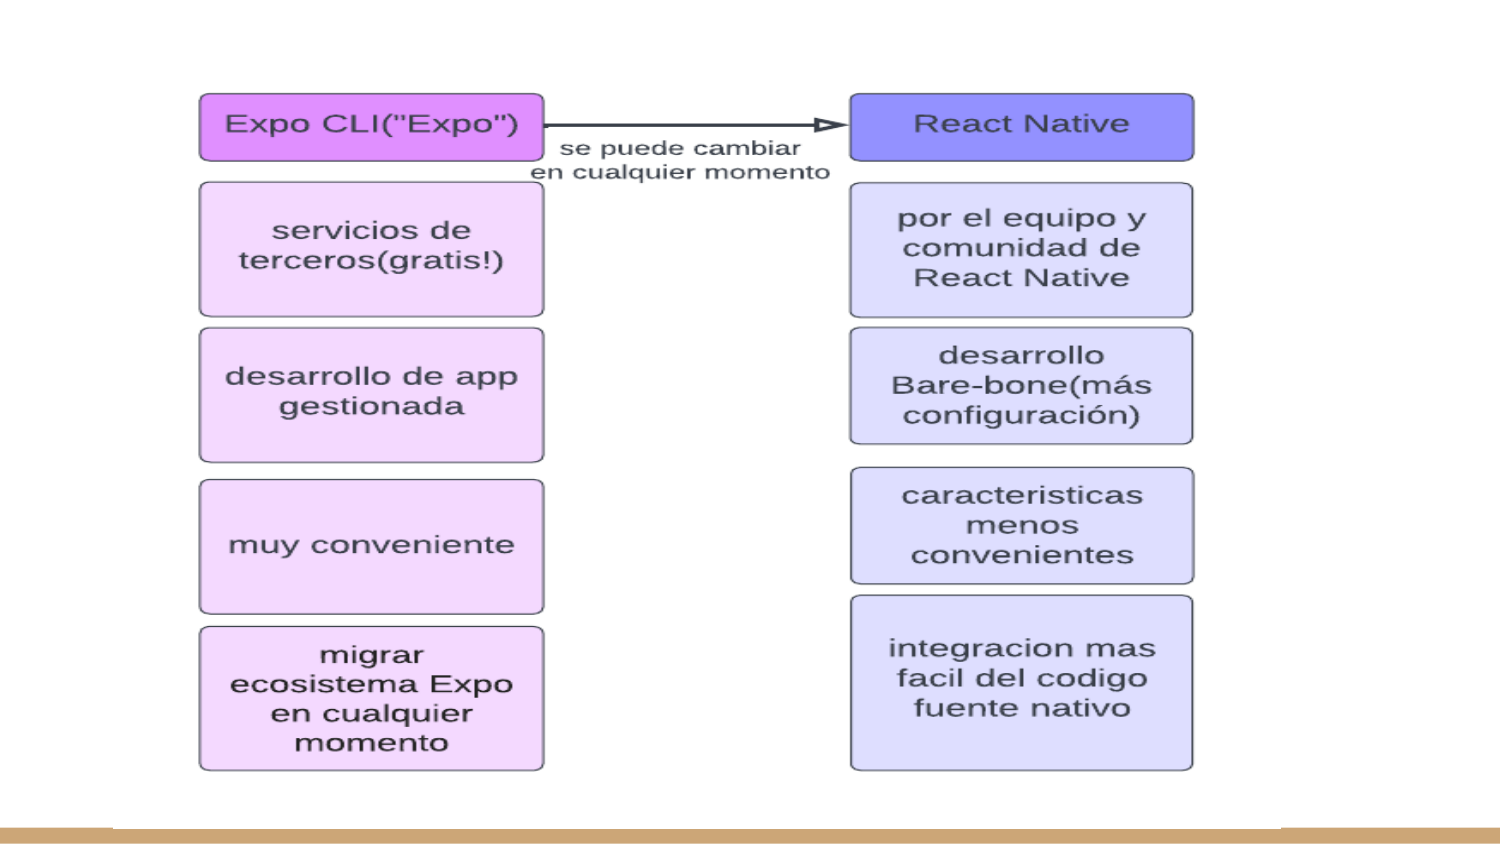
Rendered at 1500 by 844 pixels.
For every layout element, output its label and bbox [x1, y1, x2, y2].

picture [113, 34, 1281, 830]
